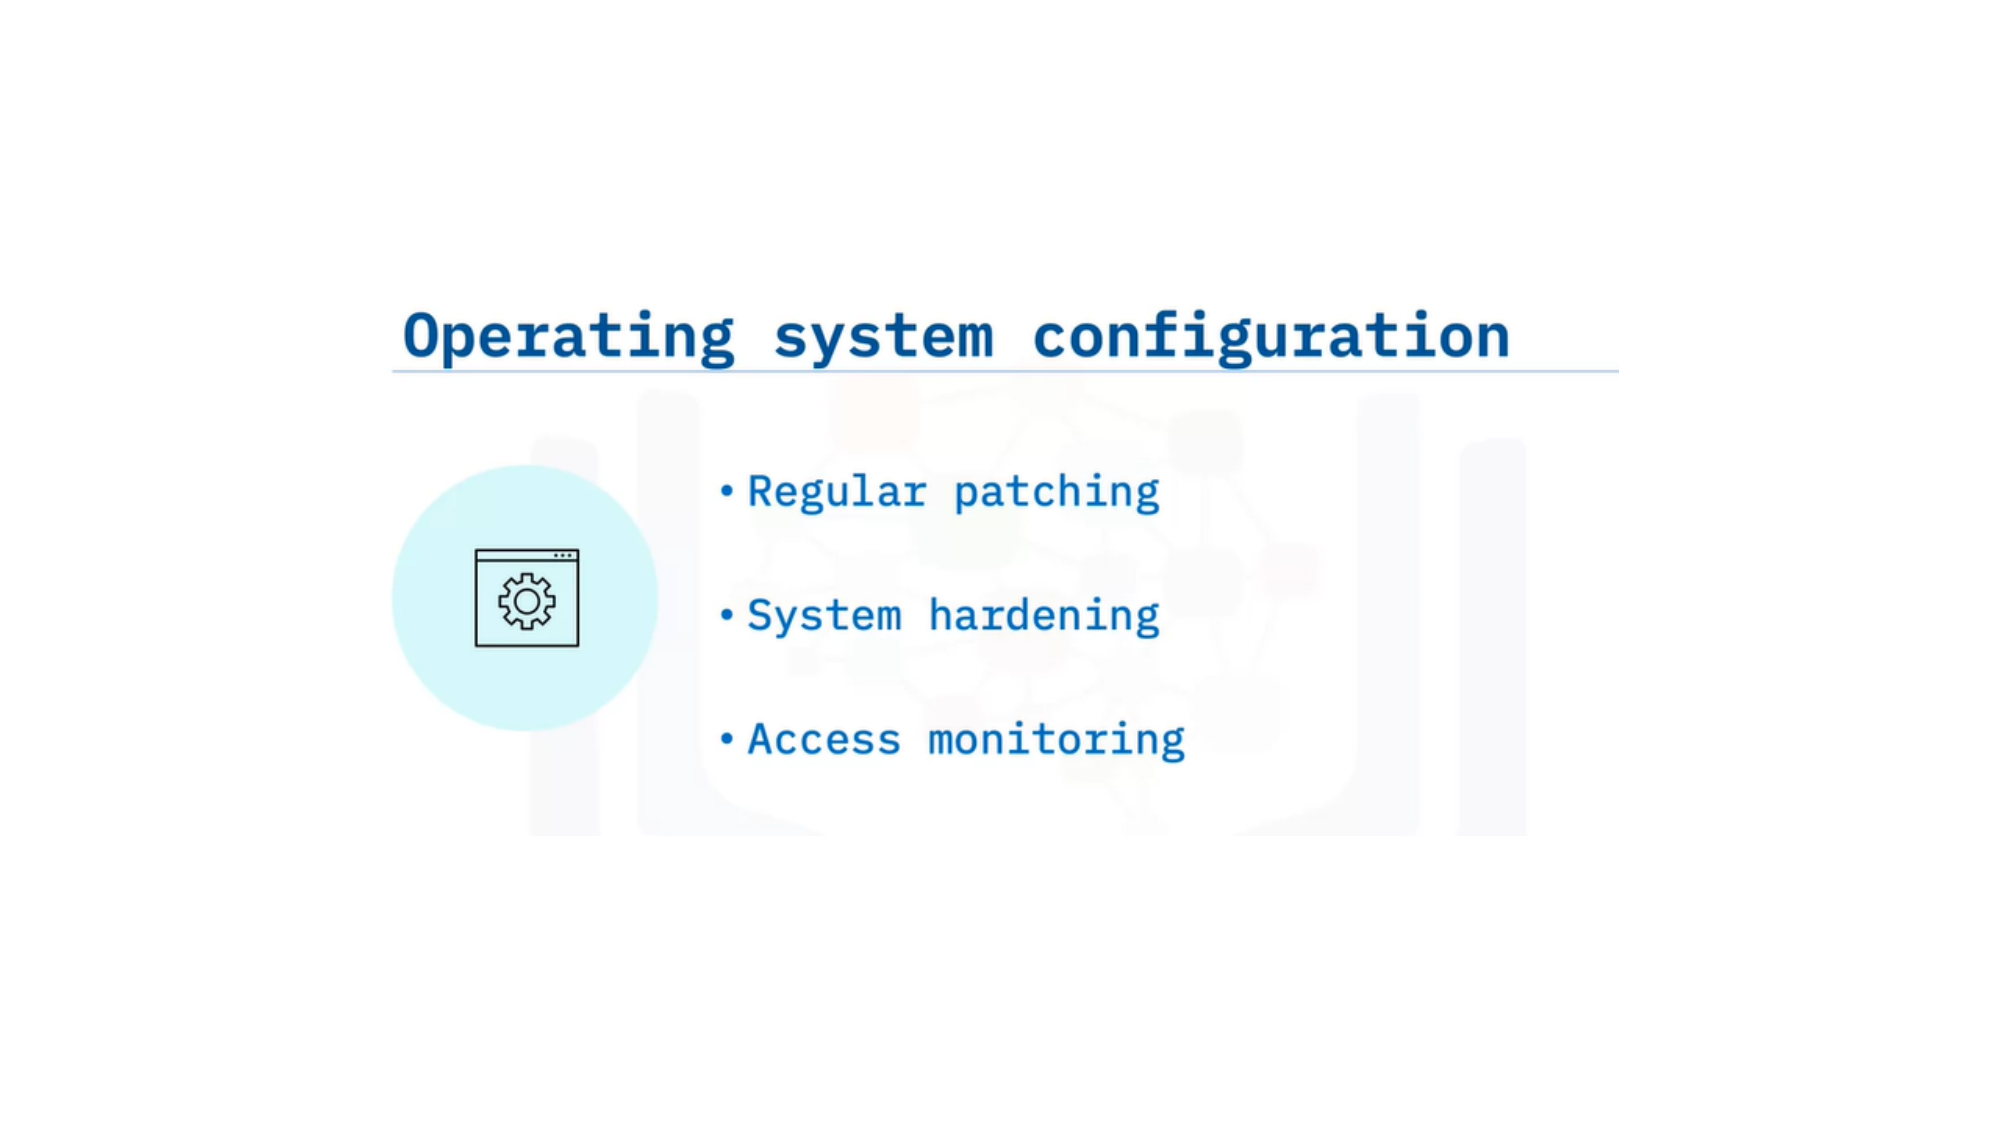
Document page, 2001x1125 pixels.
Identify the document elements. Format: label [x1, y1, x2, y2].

picture [381, 288, 1619, 836]
